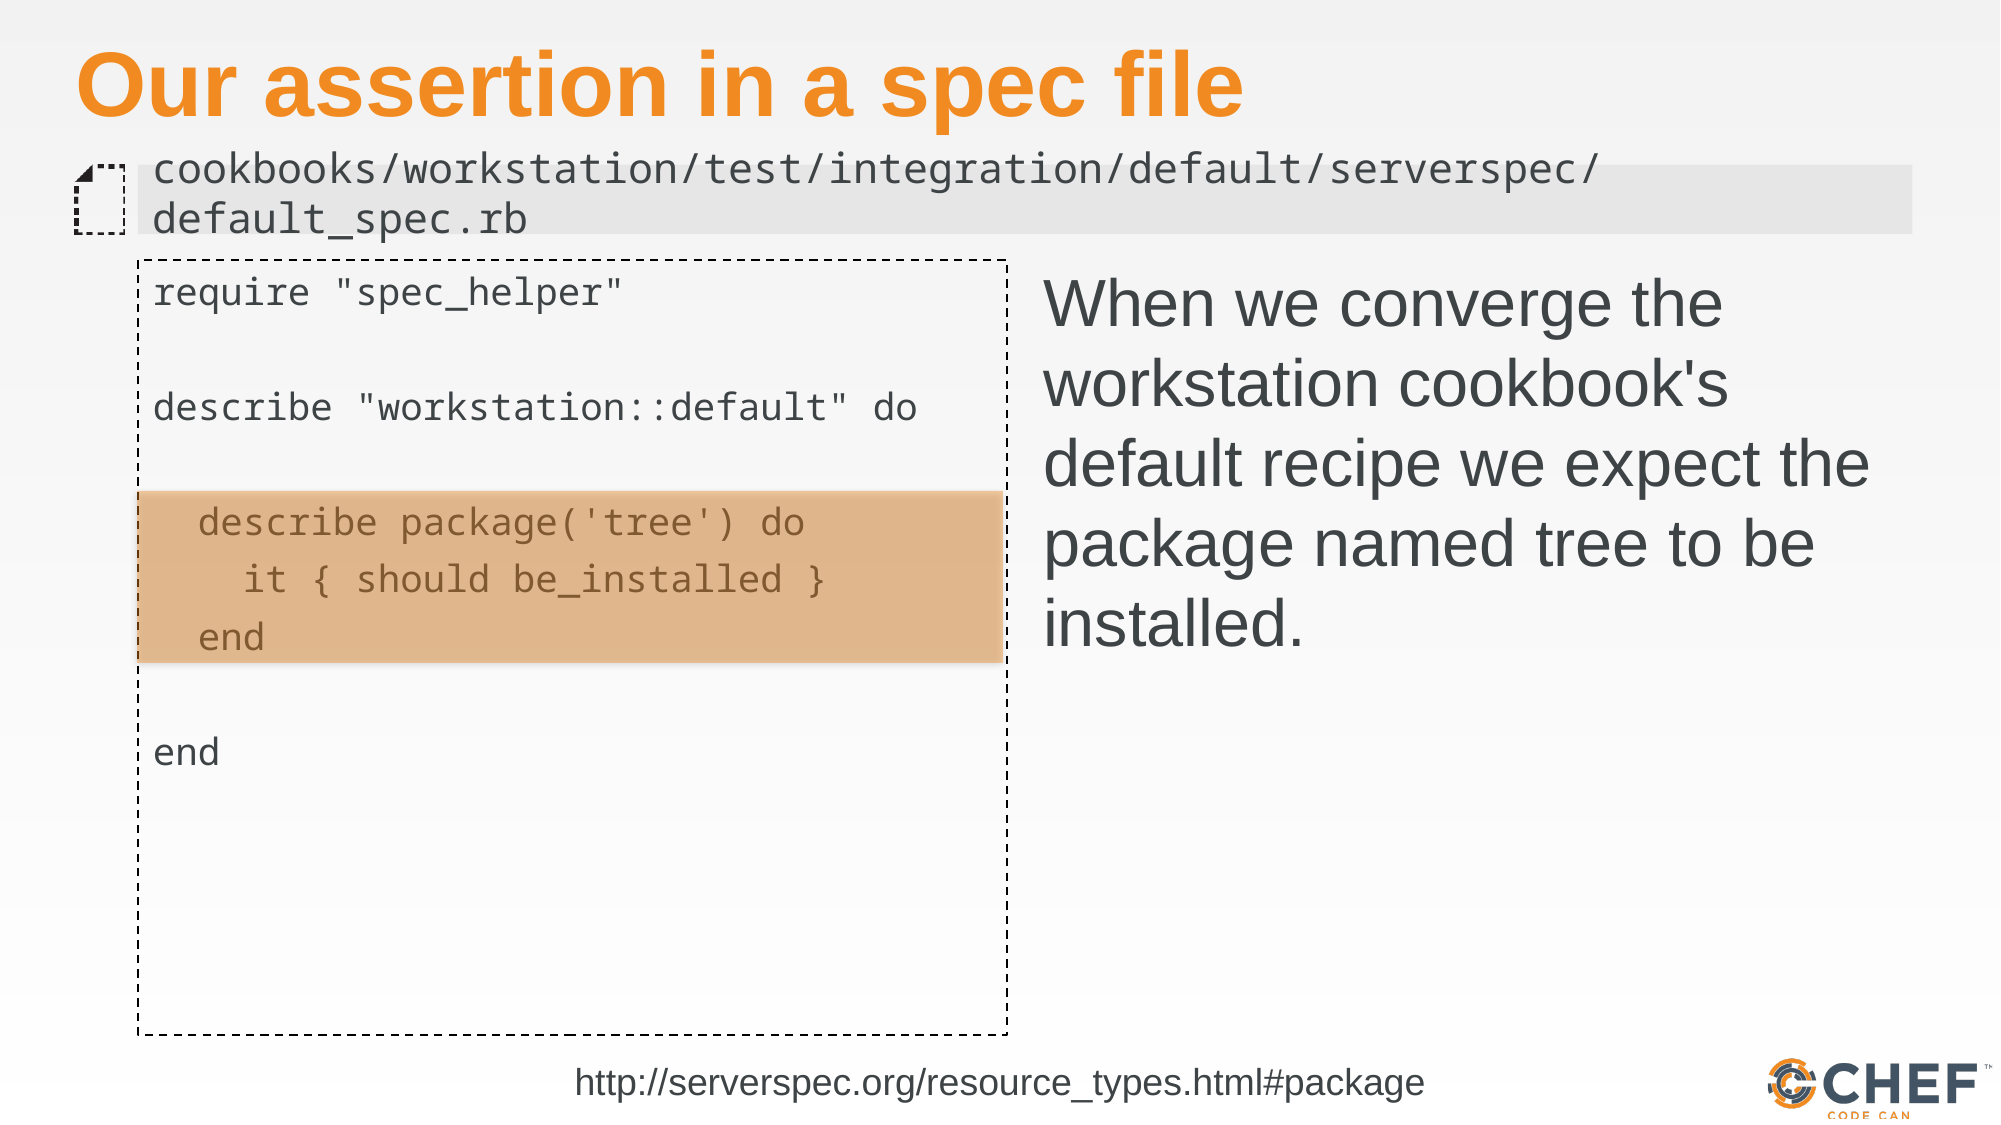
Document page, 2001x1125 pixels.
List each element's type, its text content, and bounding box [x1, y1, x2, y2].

text_box [136, 490, 1004, 664]
text_box http://serverspec.org/resource_types.html#package [491, 1042, 1509, 1122]
title Our assertion in a spec file [75, 37, 1913, 140]
list cookbooks/workstation/test/integration/default/serverspec/default_spec.rb [137, 164, 1913, 235]
list require "spec_helper" describe "workstation::default" do describe package('tree') do it { should be_installed } end end [137, 259, 1008, 1036]
list When we converge the workstation cookbook's default recipe we expect the package named tree to be installed. [1043, 260, 1913, 1035]
